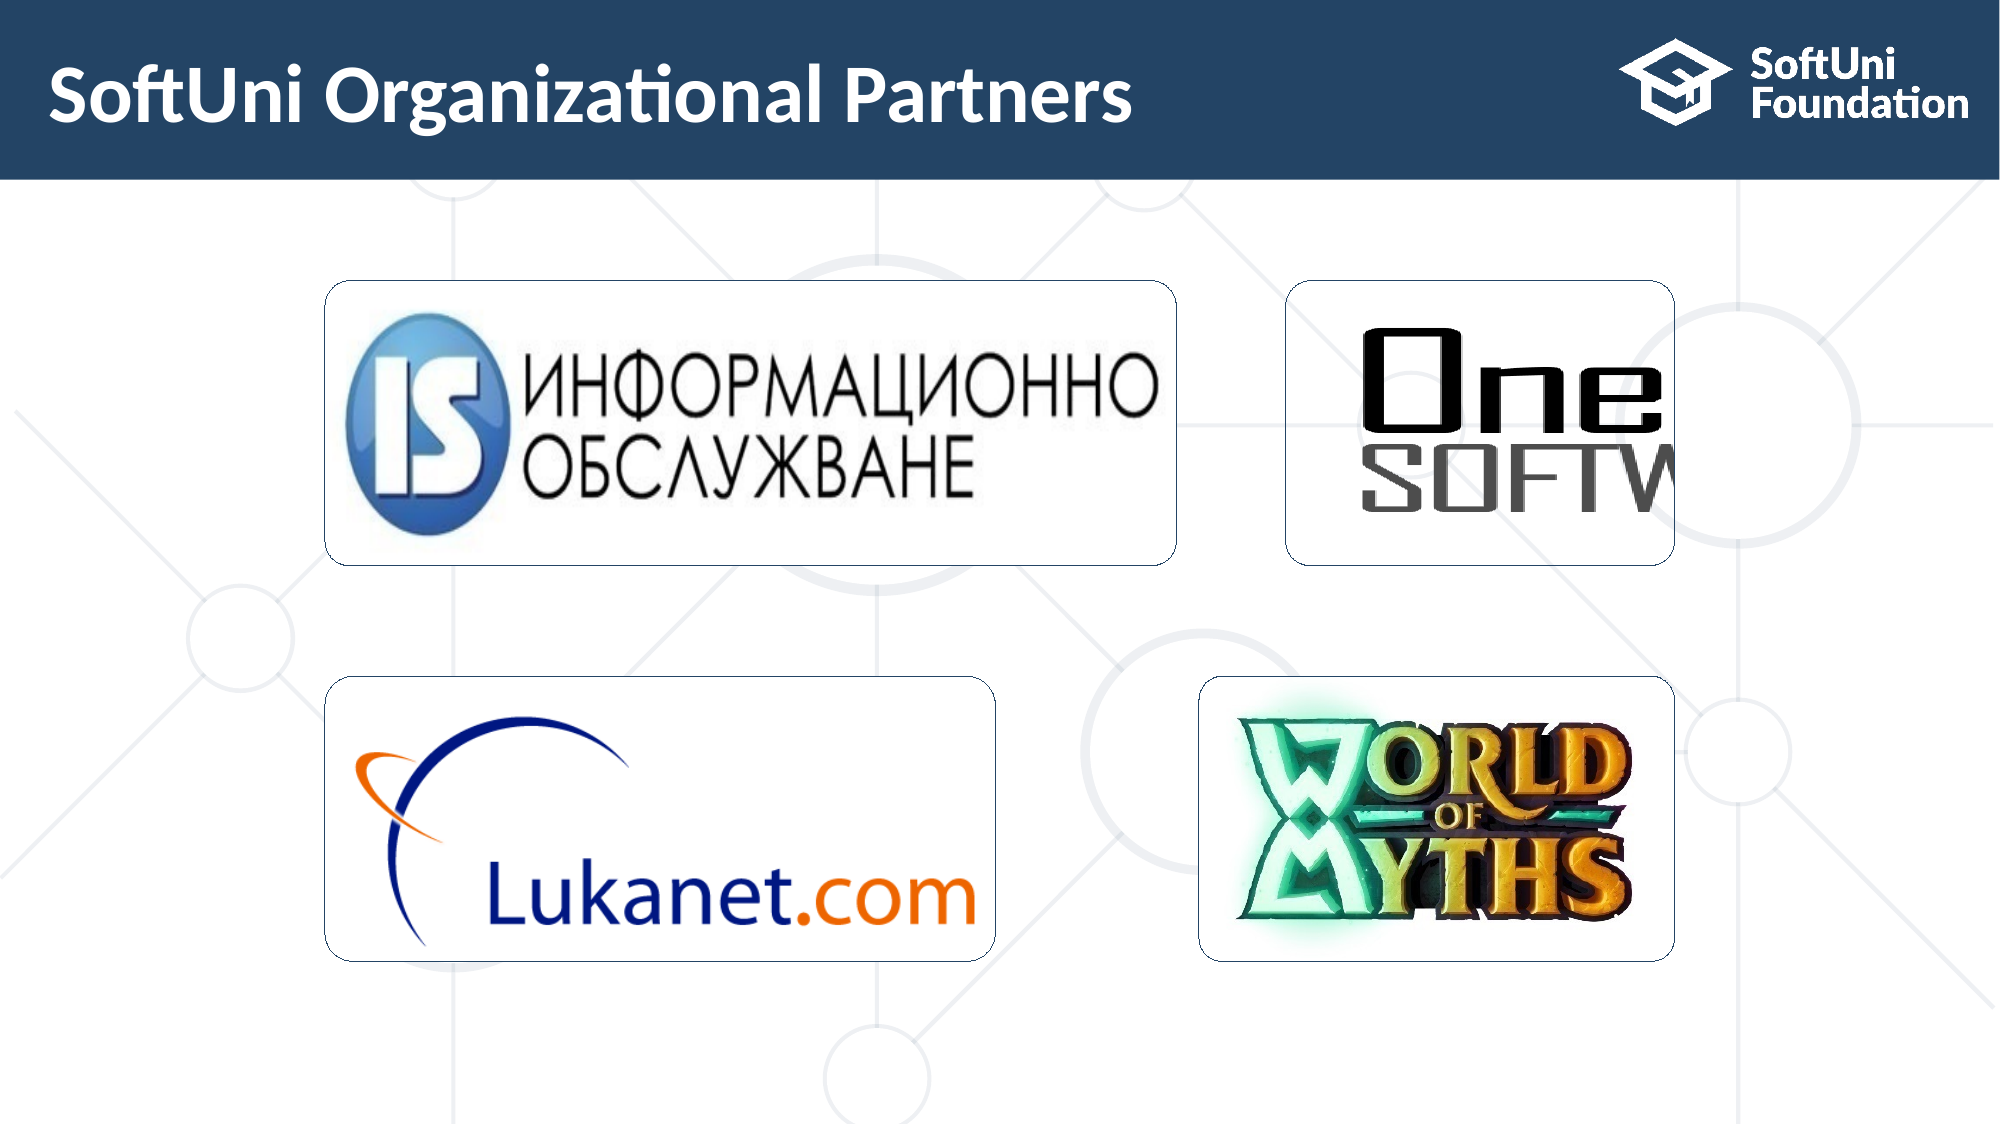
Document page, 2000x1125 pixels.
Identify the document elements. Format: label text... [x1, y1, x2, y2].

picture [1618, 38, 1968, 126]
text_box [324, 280, 1675, 962]
title SoftUni Organizational Partners [31, 16, 1591, 162]
